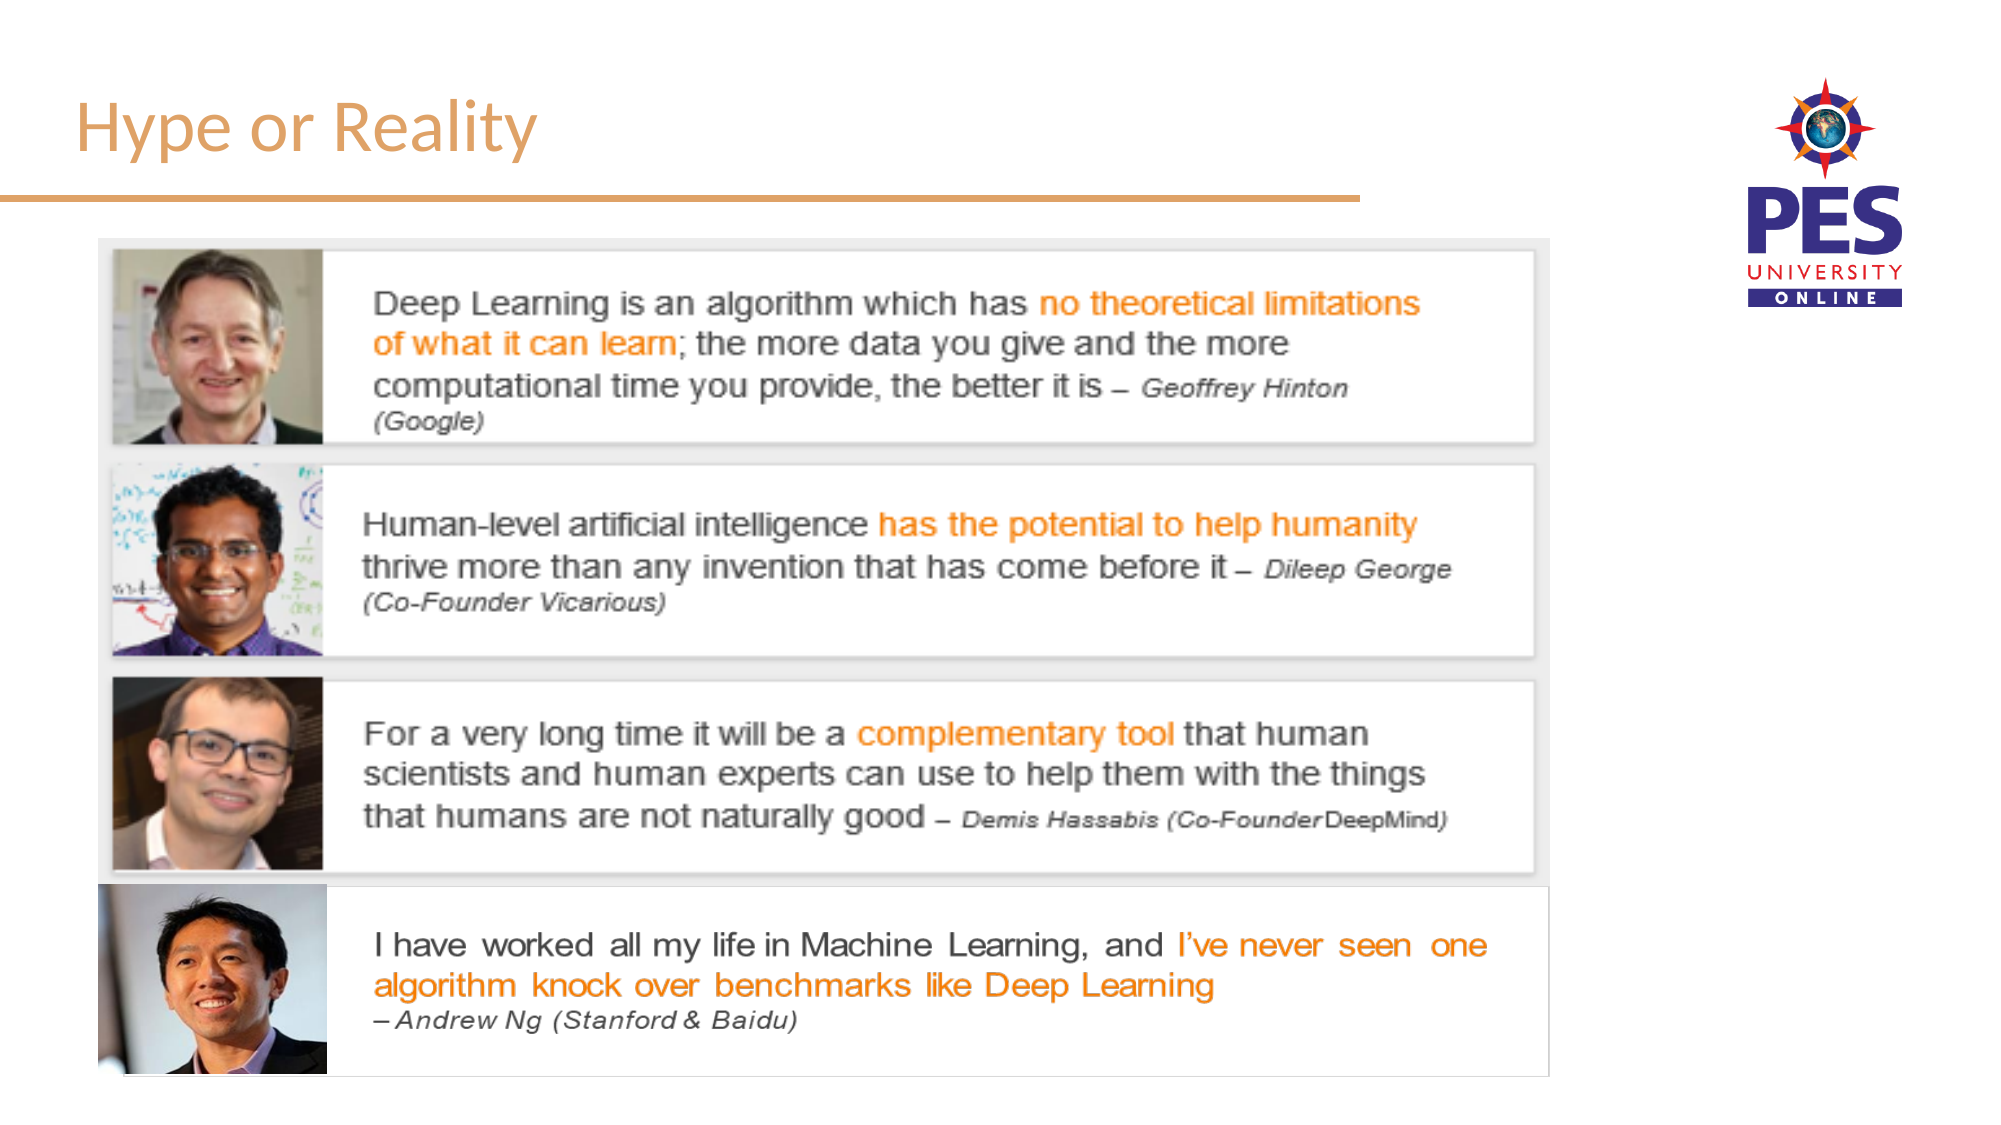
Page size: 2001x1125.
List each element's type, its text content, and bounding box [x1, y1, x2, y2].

picture [1748, 76, 1902, 307]
text_box Hype or Reality [60, 68, 1374, 174]
picture [98, 238, 1550, 1077]
